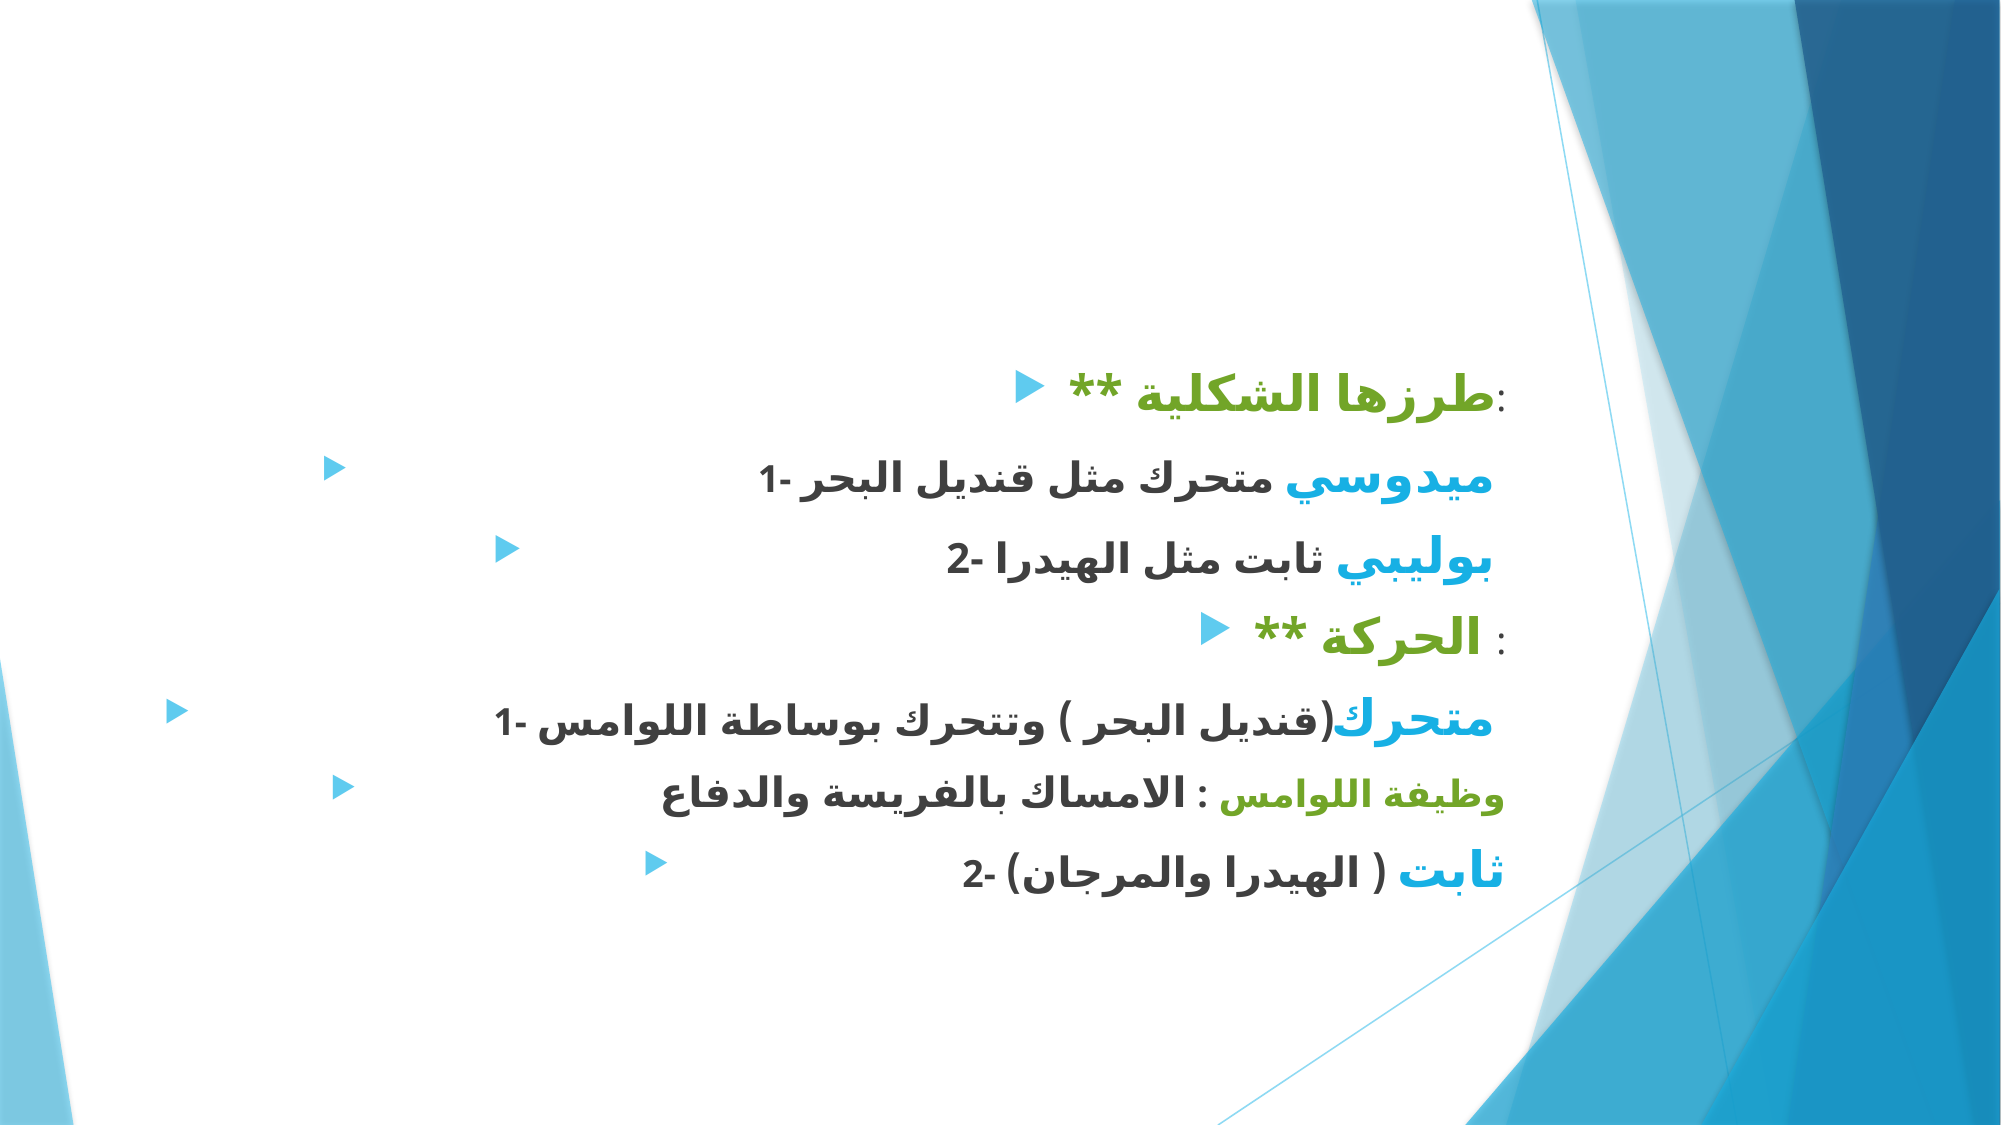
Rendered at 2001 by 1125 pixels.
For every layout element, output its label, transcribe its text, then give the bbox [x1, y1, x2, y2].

list ** طرزها الشكلية: 1- ميدوسي متحرك مثل قنديل البحر 2- بوليبي ثابت مثل الهيدرا ** الحركة : 1- متحرك (قنديل البحر ) وتتحرك بوساطة اللوامس وظيفة اللوامس : الامساك بالفريسة والدفاع 2- ثابت ( الهيدرا والمرجان) [111, 354, 1522, 992]
